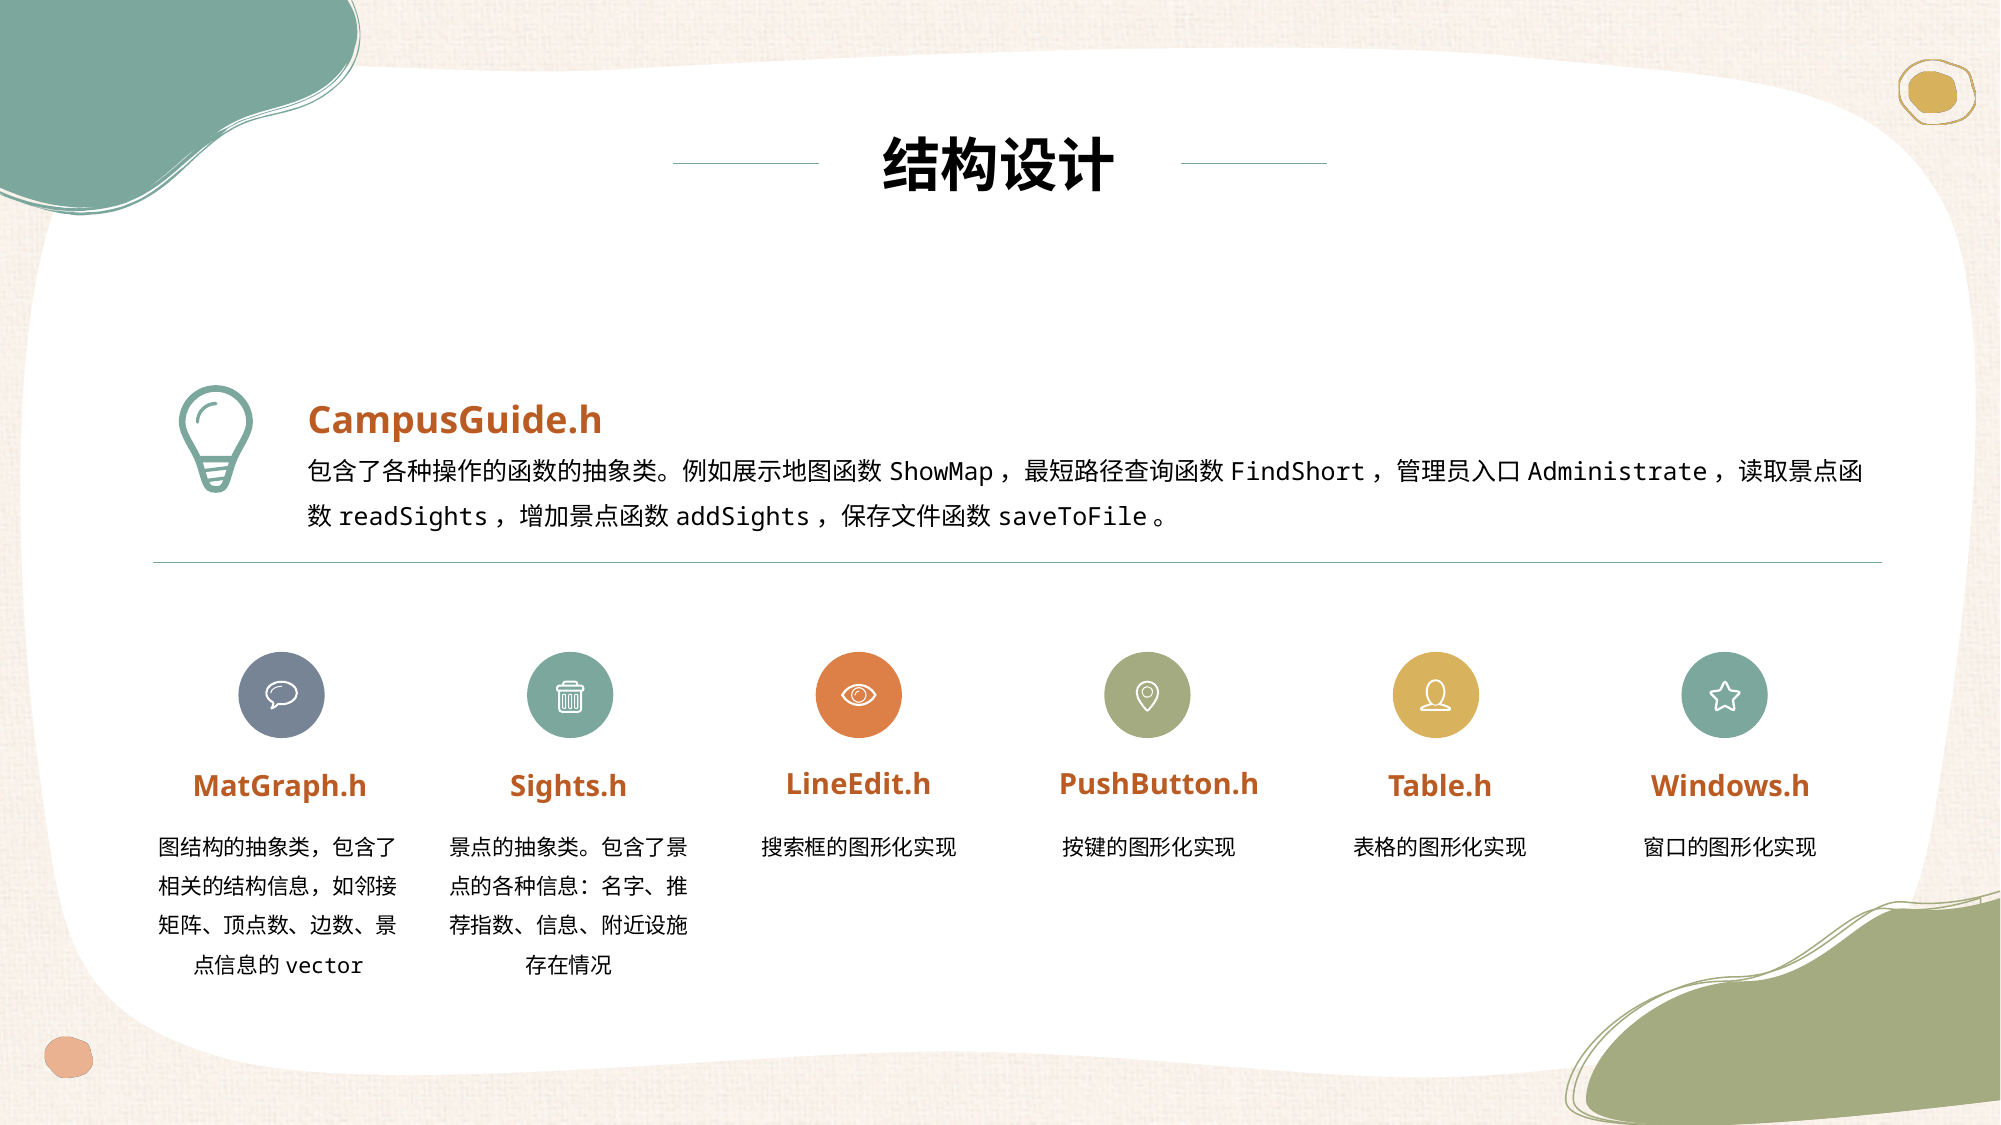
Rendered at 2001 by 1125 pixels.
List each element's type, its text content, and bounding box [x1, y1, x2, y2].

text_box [1681, 651, 1768, 739]
text_box Sights.h [468, 759, 670, 810]
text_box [238, 651, 325, 739]
text_box PushButton.h [1032, 757, 1286, 808]
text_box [178, 385, 253, 493]
text_box CampusGuide.h 包含了各种操作的函数的抽象类。例如展示地图函数ShowMap，最短路径查询函数FindShort，管理员入口Administrate，读取景点函数readSights，增加景点函数addSights，保存文件函数saveToFile。 [297, 368, 1880, 536]
picture [1899, 60, 1976, 125]
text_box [1392, 651, 1480, 739]
text_box 结构设计 [867, 120, 1156, 163]
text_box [527, 651, 614, 739]
text_box Windows.h [1630, 759, 1832, 810]
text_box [815, 651, 902, 739]
text_box 结构设计 [867, 164, 1156, 206]
text_box 搜索框的图形化实现 [721, 815, 998, 865]
text_box 图结构的抽象类，包含了相关的结构信息，如邻接矩阵、顶点数、边数、景点信息的vector [140, 815, 417, 983]
text_box MatGraph.h [168, 759, 392, 810]
picture [45, 1037, 93, 1078]
text_box LineEdit.h [736, 757, 981, 808]
text_box Table.h [1339, 759, 1541, 810]
text_box 表格的图形化实现 [1302, 815, 1579, 865]
text_box 按键的图形化实现 [1011, 815, 1288, 865]
text_box 景点的抽象类。包含了景点的各种信息：名字、推荐指数、信息、附近设施存在情况 [430, 815, 707, 983]
text_box 窗口的图形化实现 [1592, 815, 1869, 865]
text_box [1104, 651, 1191, 739]
